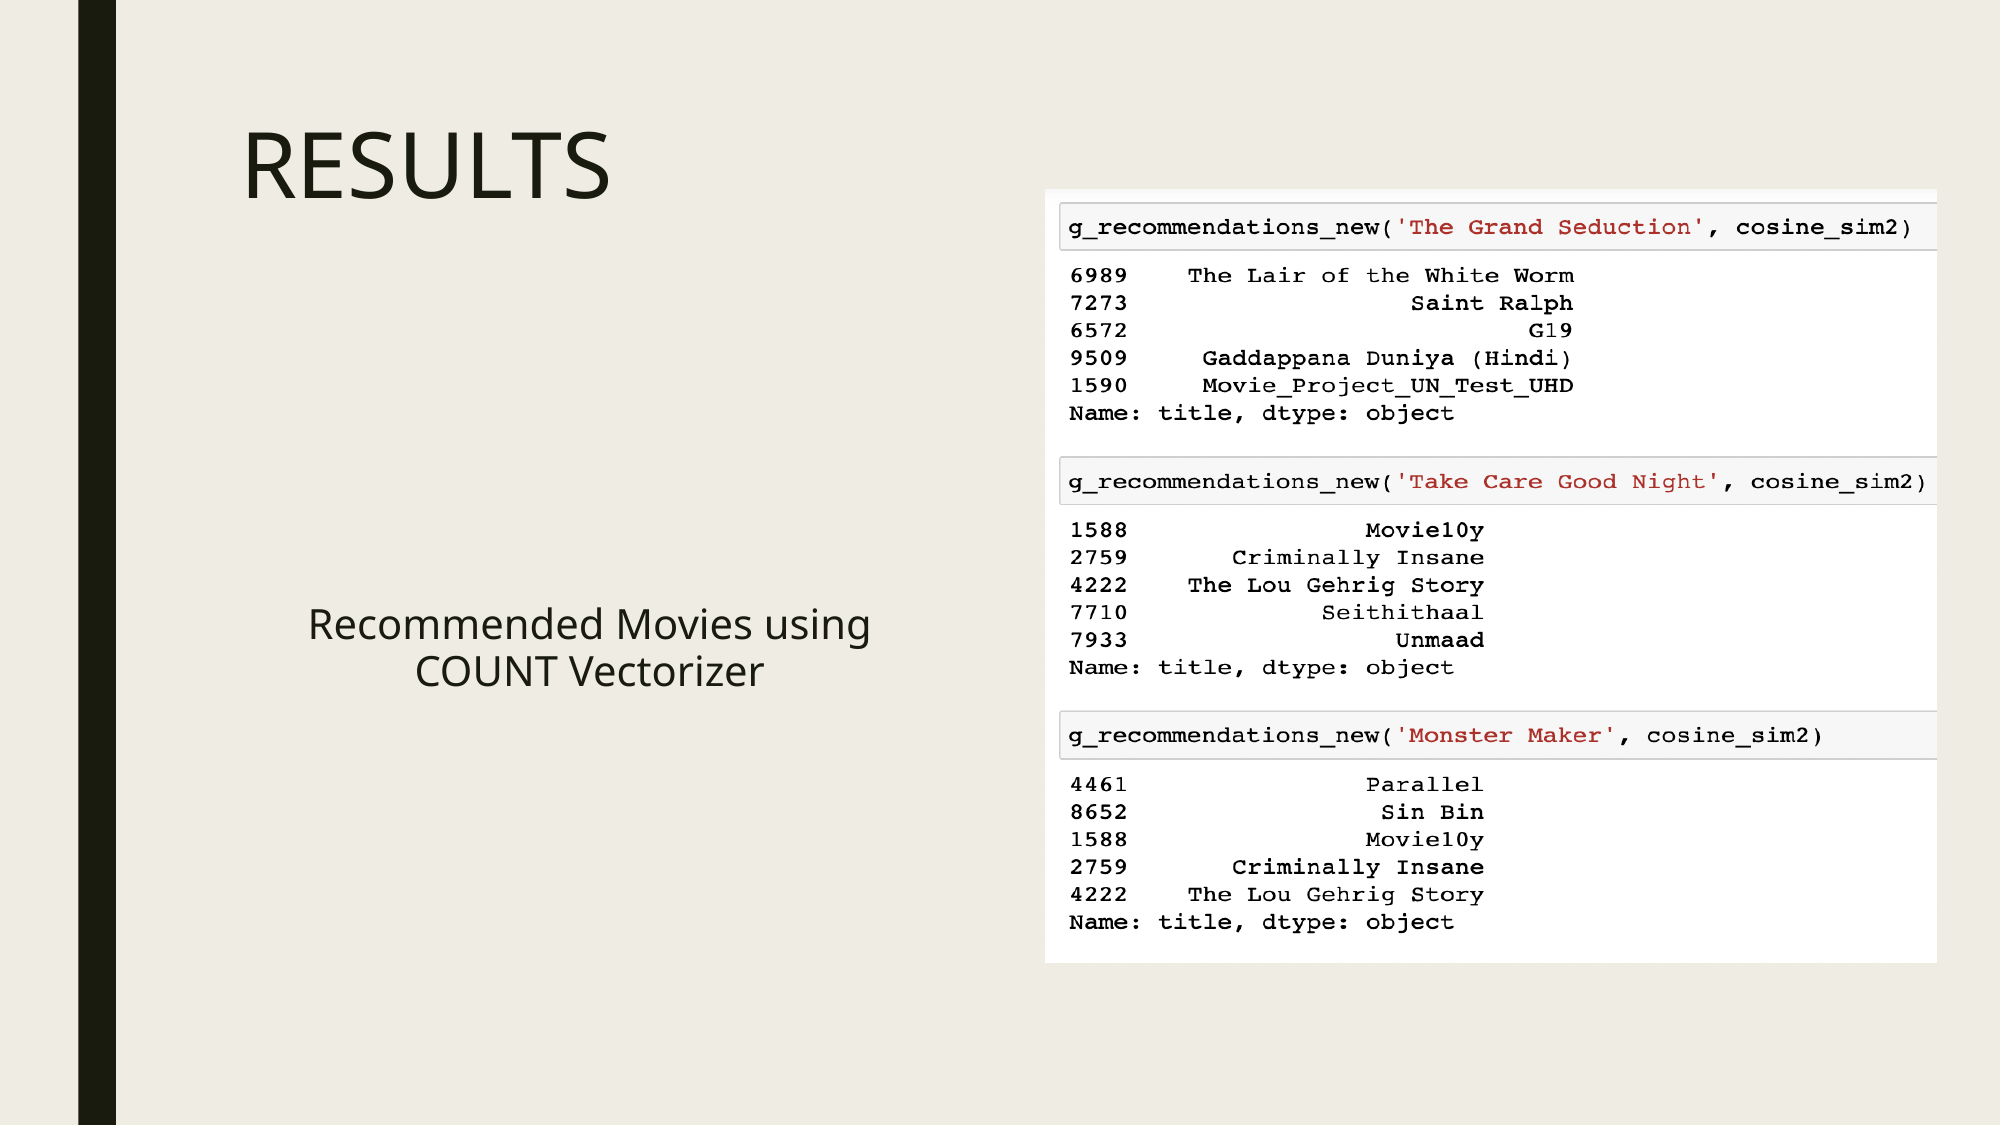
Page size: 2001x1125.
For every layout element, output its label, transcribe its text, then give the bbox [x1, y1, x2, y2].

list Recommended Movies using COUNT Vectorizer [225, 375, 955, 963]
title RESULTS [225, 112, 1800, 357]
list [1045, 189, 1937, 963]
